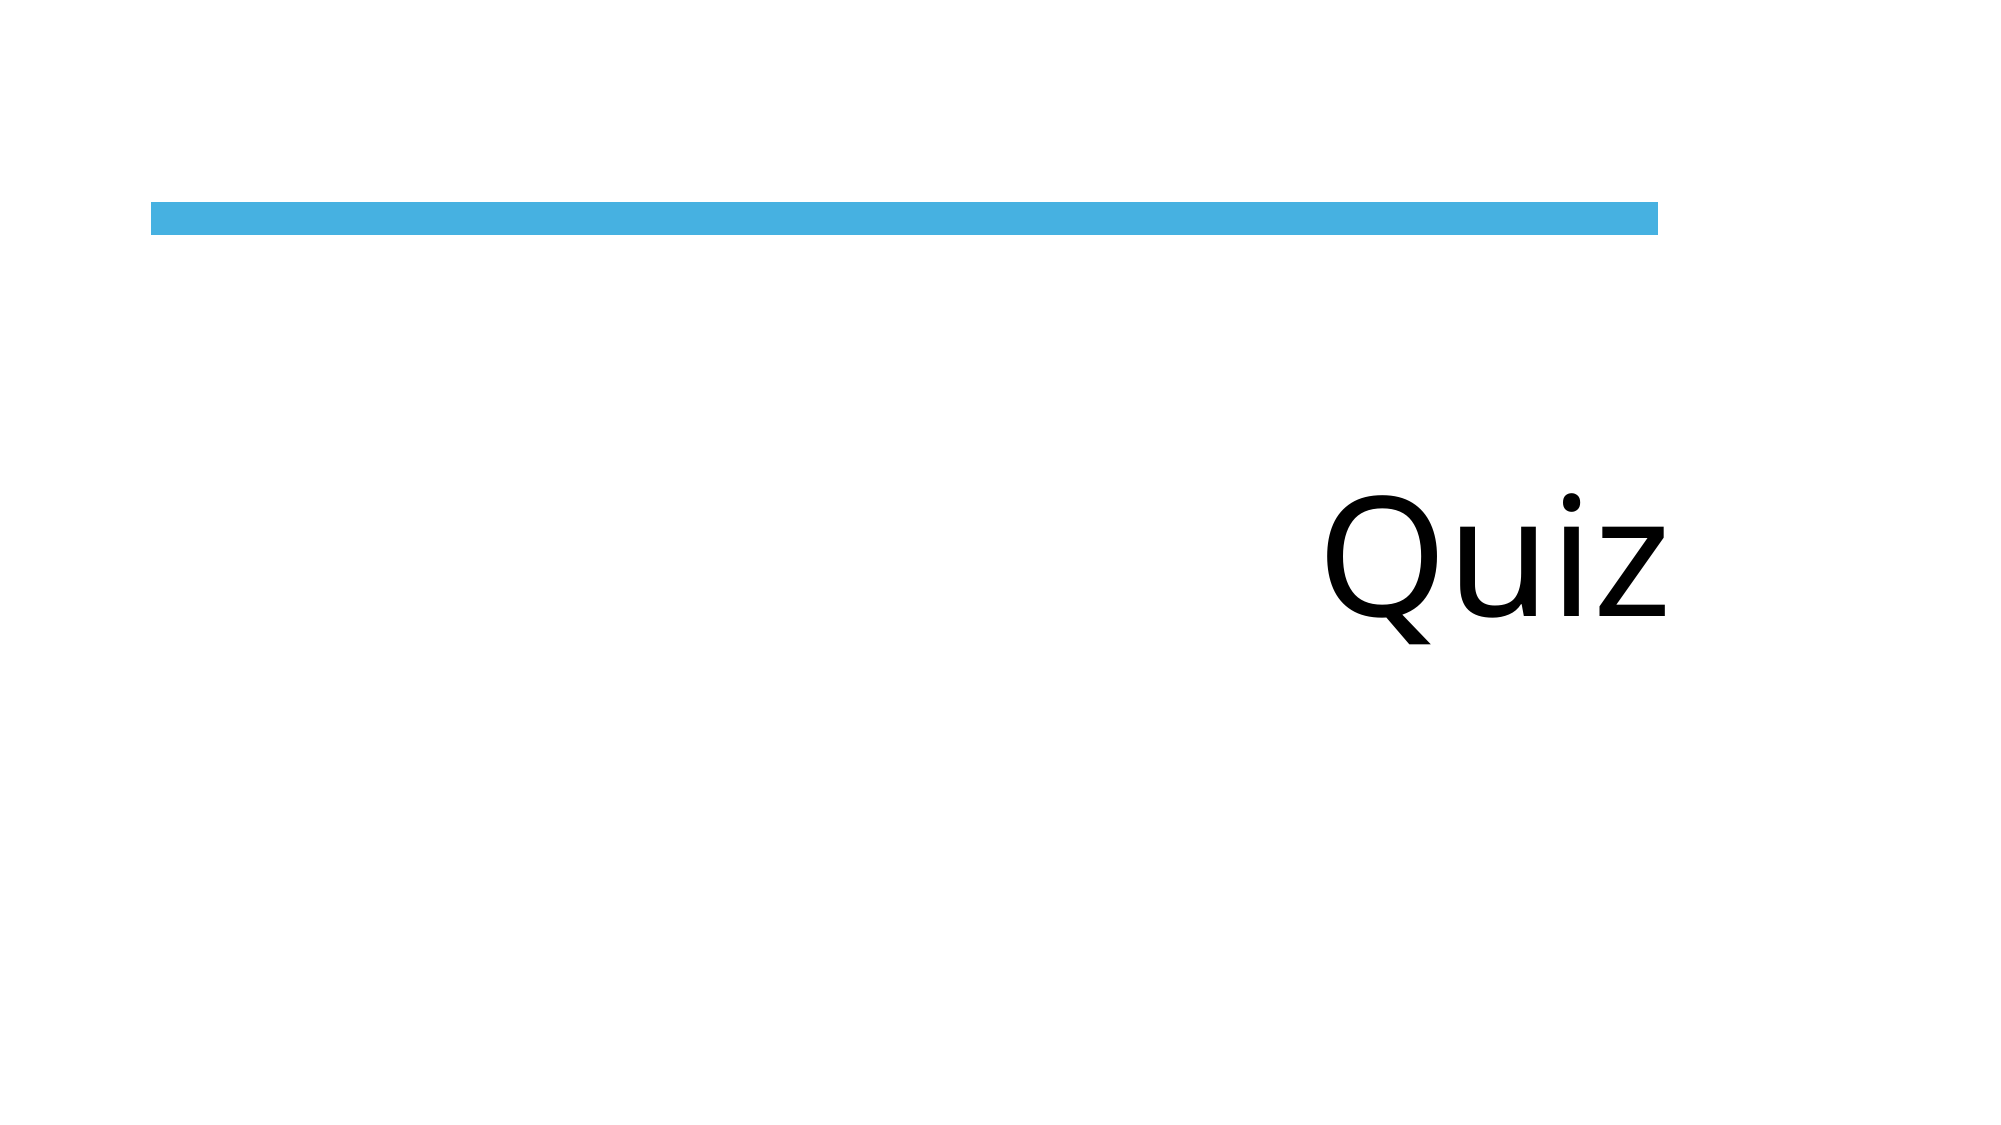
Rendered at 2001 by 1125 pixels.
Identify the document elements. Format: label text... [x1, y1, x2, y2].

text_box [151, 202, 1658, 235]
text_box Quiz [1302, 442, 1860, 657]
